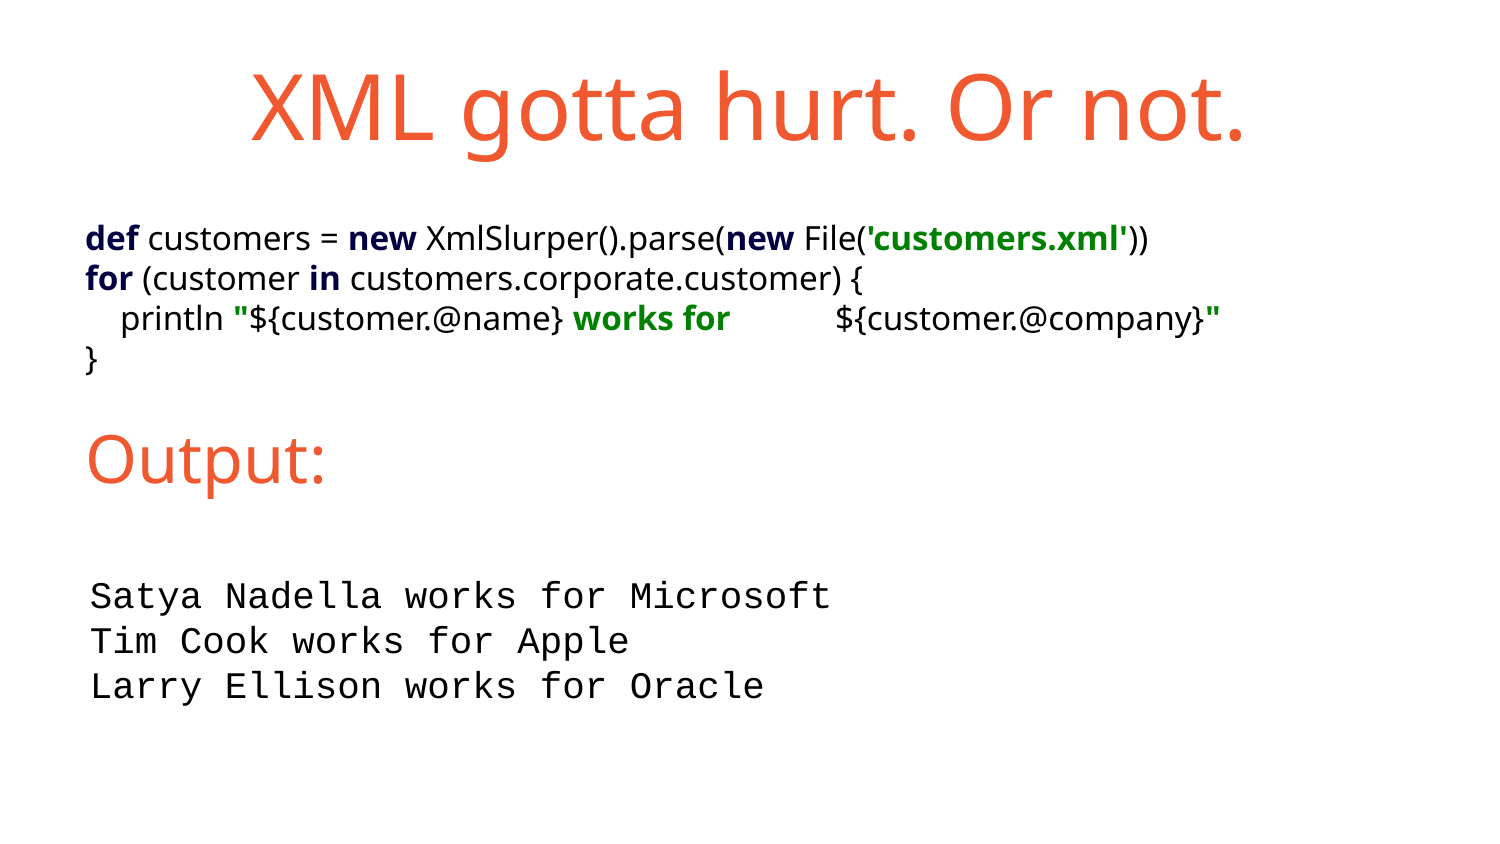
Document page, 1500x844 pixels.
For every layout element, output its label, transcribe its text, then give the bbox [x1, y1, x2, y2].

text_box Output: [70, 386, 399, 528]
text_box Satya Nadella works for Microsoft Tim Cook works for Apple Larry Ellison works for Oracle [75, 563, 940, 713]
title XML gotta hurt. Or not. [75, 33, 1425, 175]
text_box def customers = new XmlSlurper().parse(new File('customers.xml')) for (customer in customers.corporate.customer) { println "${customer.@name} works for ${customer.@company}" } [70, 209, 1430, 385]
